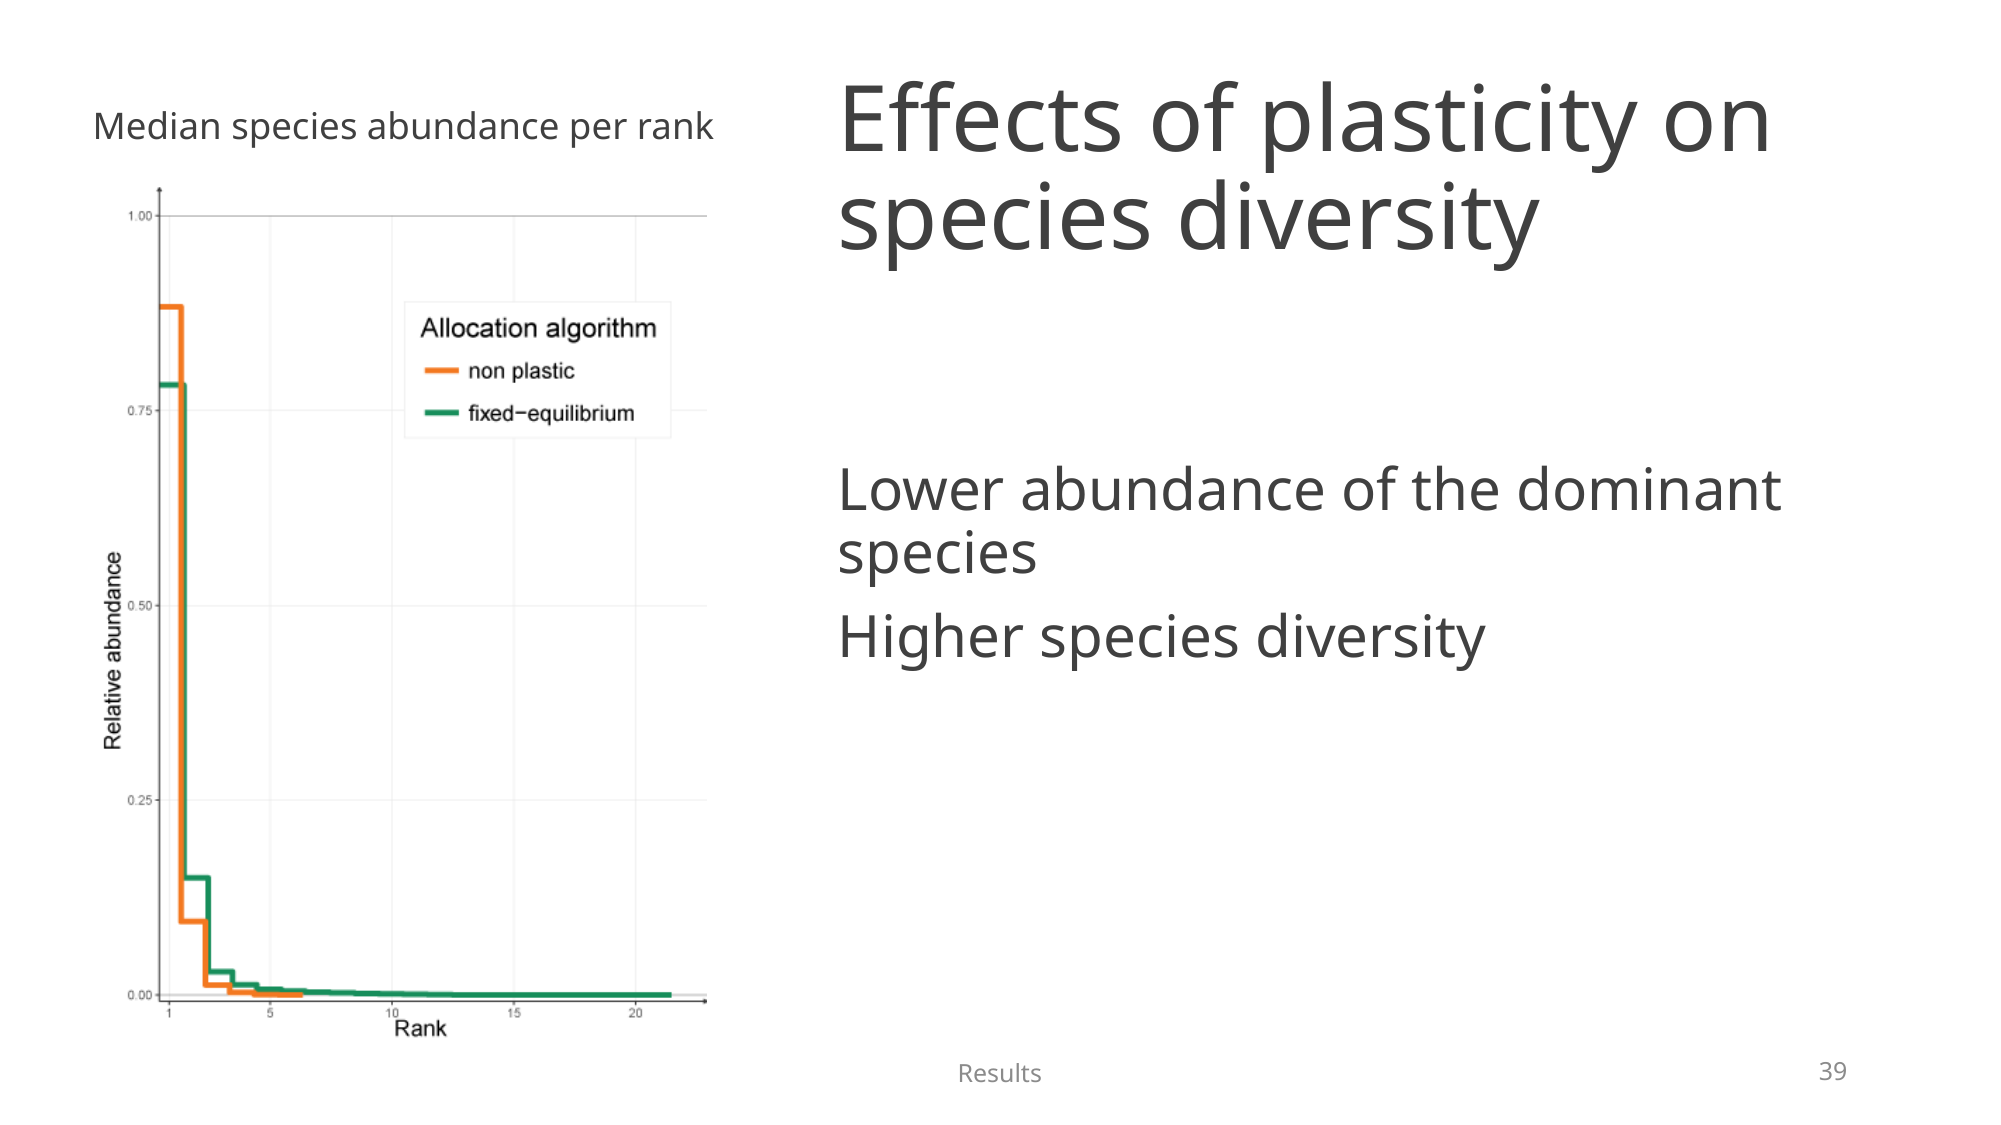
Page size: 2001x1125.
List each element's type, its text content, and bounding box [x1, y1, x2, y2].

picture [100, 186, 707, 1043]
title Effects of plasticity on species diversity [822, 59, 1898, 278]
text_box Lower abundance of the dominant species Higher species diversity [822, 453, 1944, 812]
footer Results [662, 1042, 1338, 1103]
slide_number 39 [1412, 1042, 1863, 1103]
text_box Median species abundance per rank [57, 100, 750, 187]
